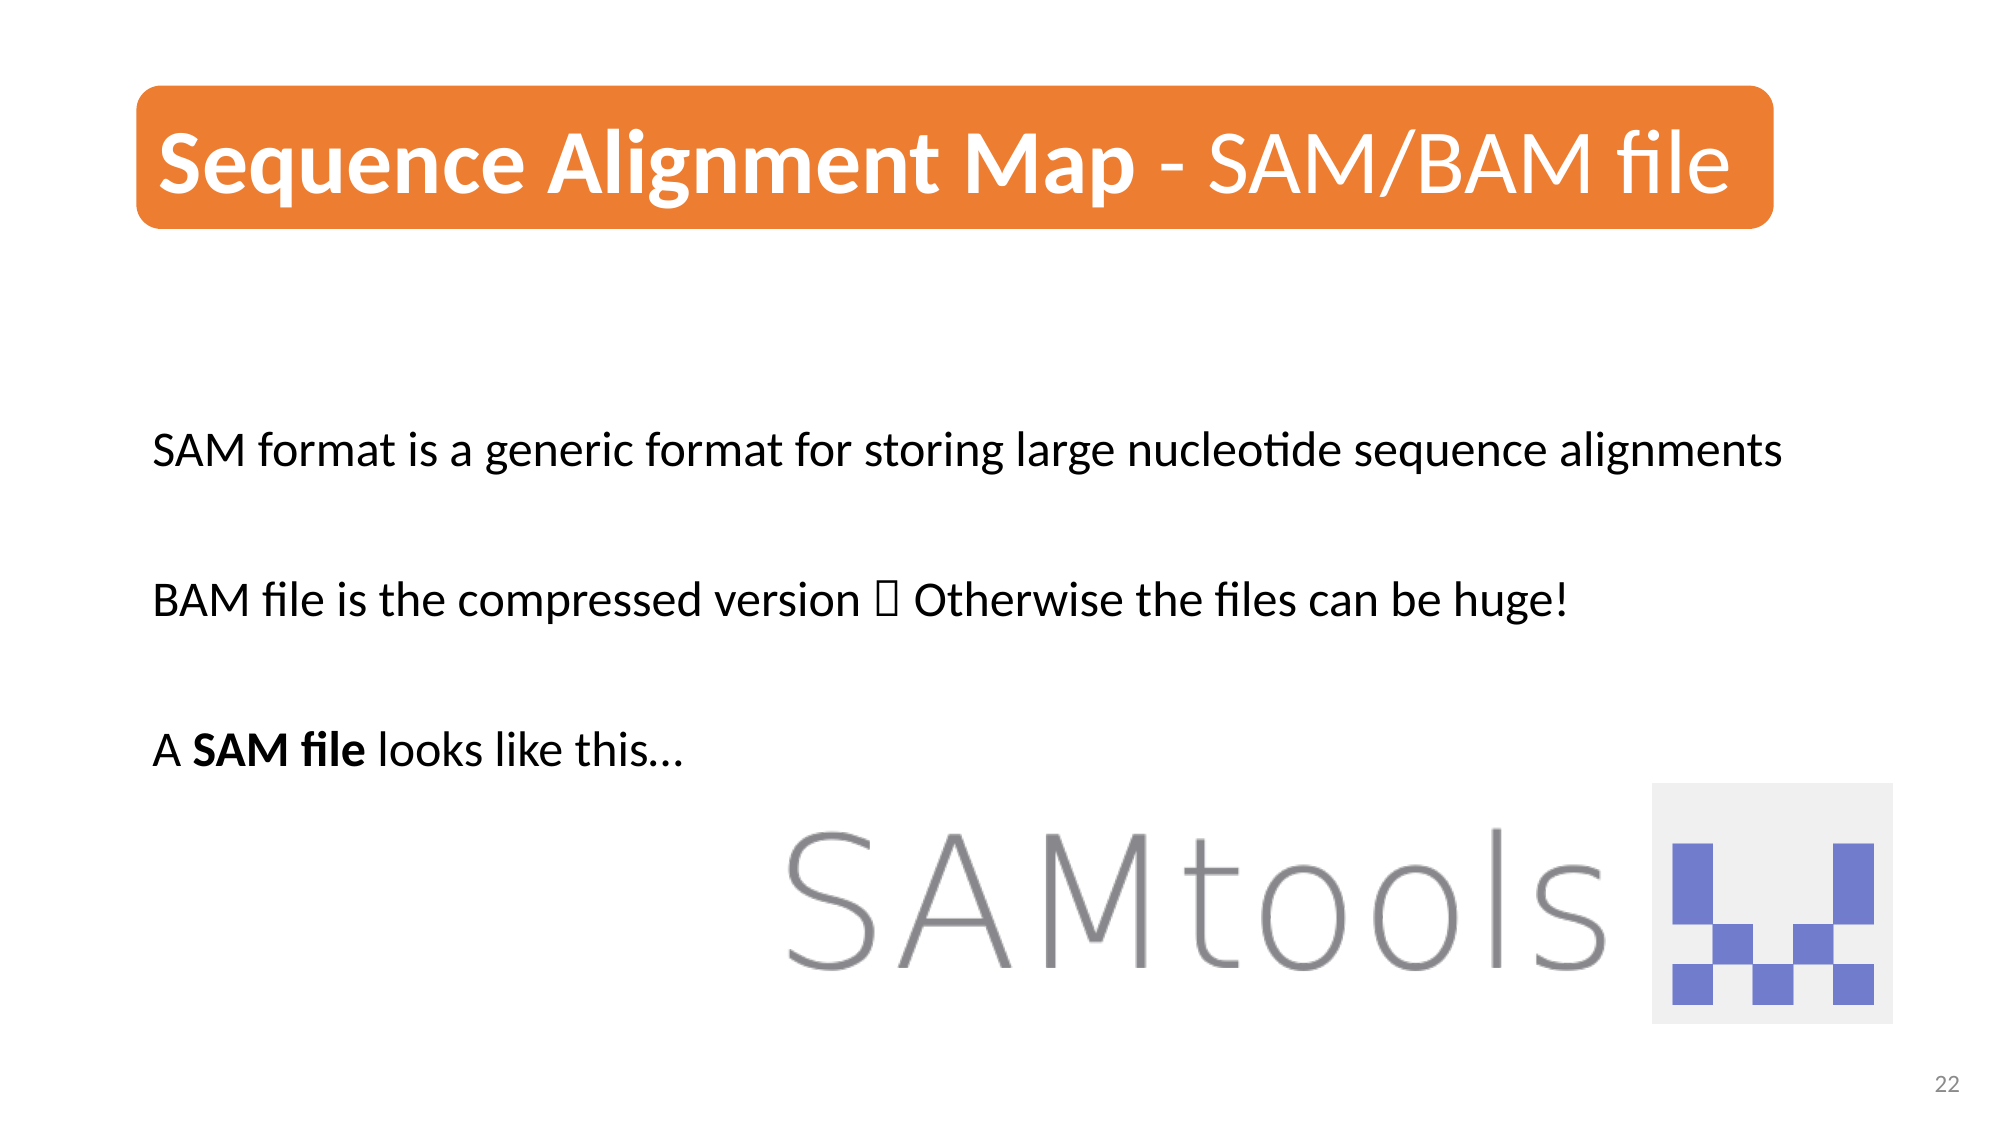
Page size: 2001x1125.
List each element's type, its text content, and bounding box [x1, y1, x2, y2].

list SAM format is a generic format for storing large nucleotide sequence alignments BAM file is the compressed version  Otherwise the files can be huge! A SAM file looks like this… [137, 415, 1863, 947]
text_box Sequence Alignment Map - SAM/BAM file [136, 85, 1774, 229]
picture [773, 799, 1619, 1011]
slide_number 22 [1525, 1052, 1976, 1113]
picture [1652, 783, 1893, 1024]
